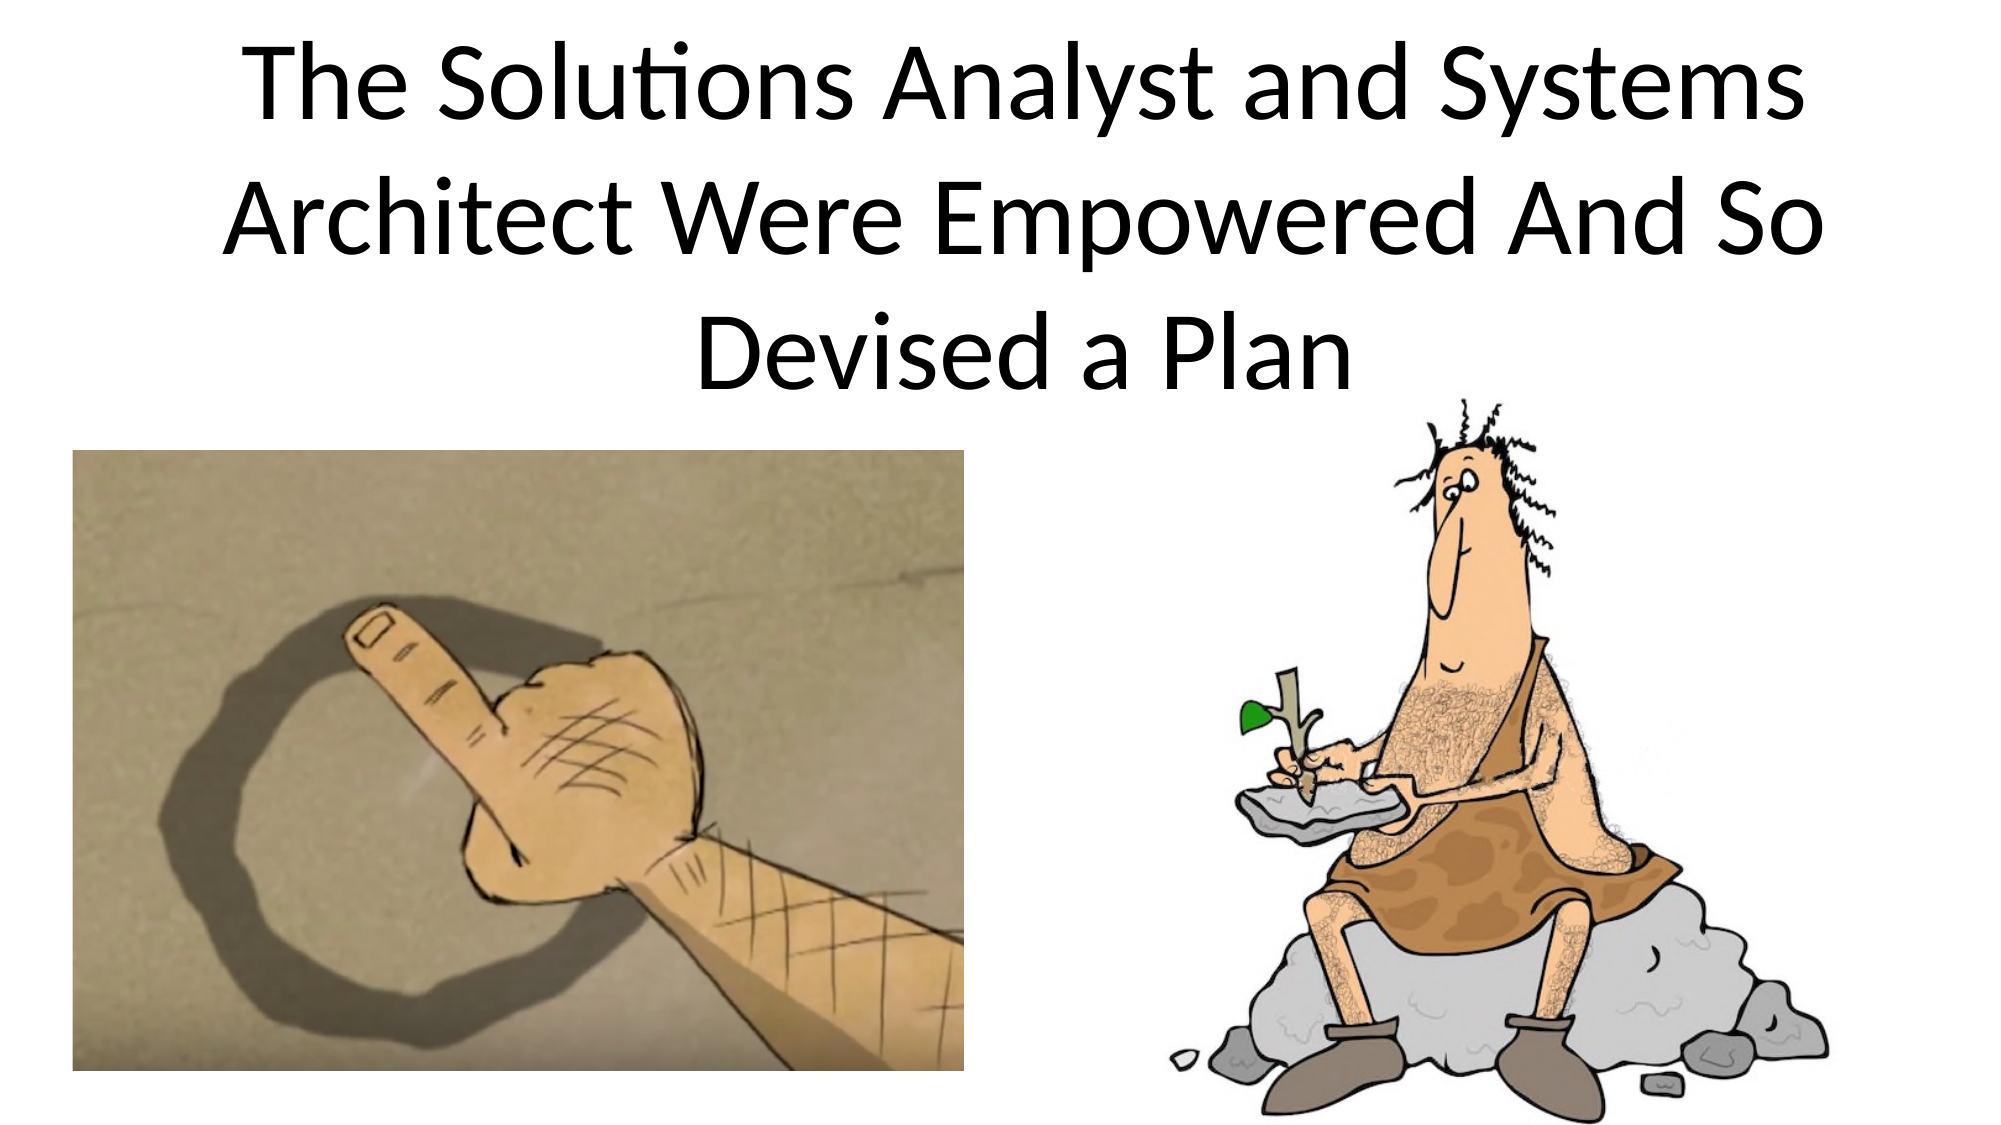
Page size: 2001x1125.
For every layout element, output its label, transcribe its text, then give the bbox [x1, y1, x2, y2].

text_box The Solutions Analyst and Systems Architect Were Empowered And So Devised a Plan [72, 0, 1978, 825]
picture [1164, 390, 1840, 1125]
picture [72, 450, 964, 1072]
